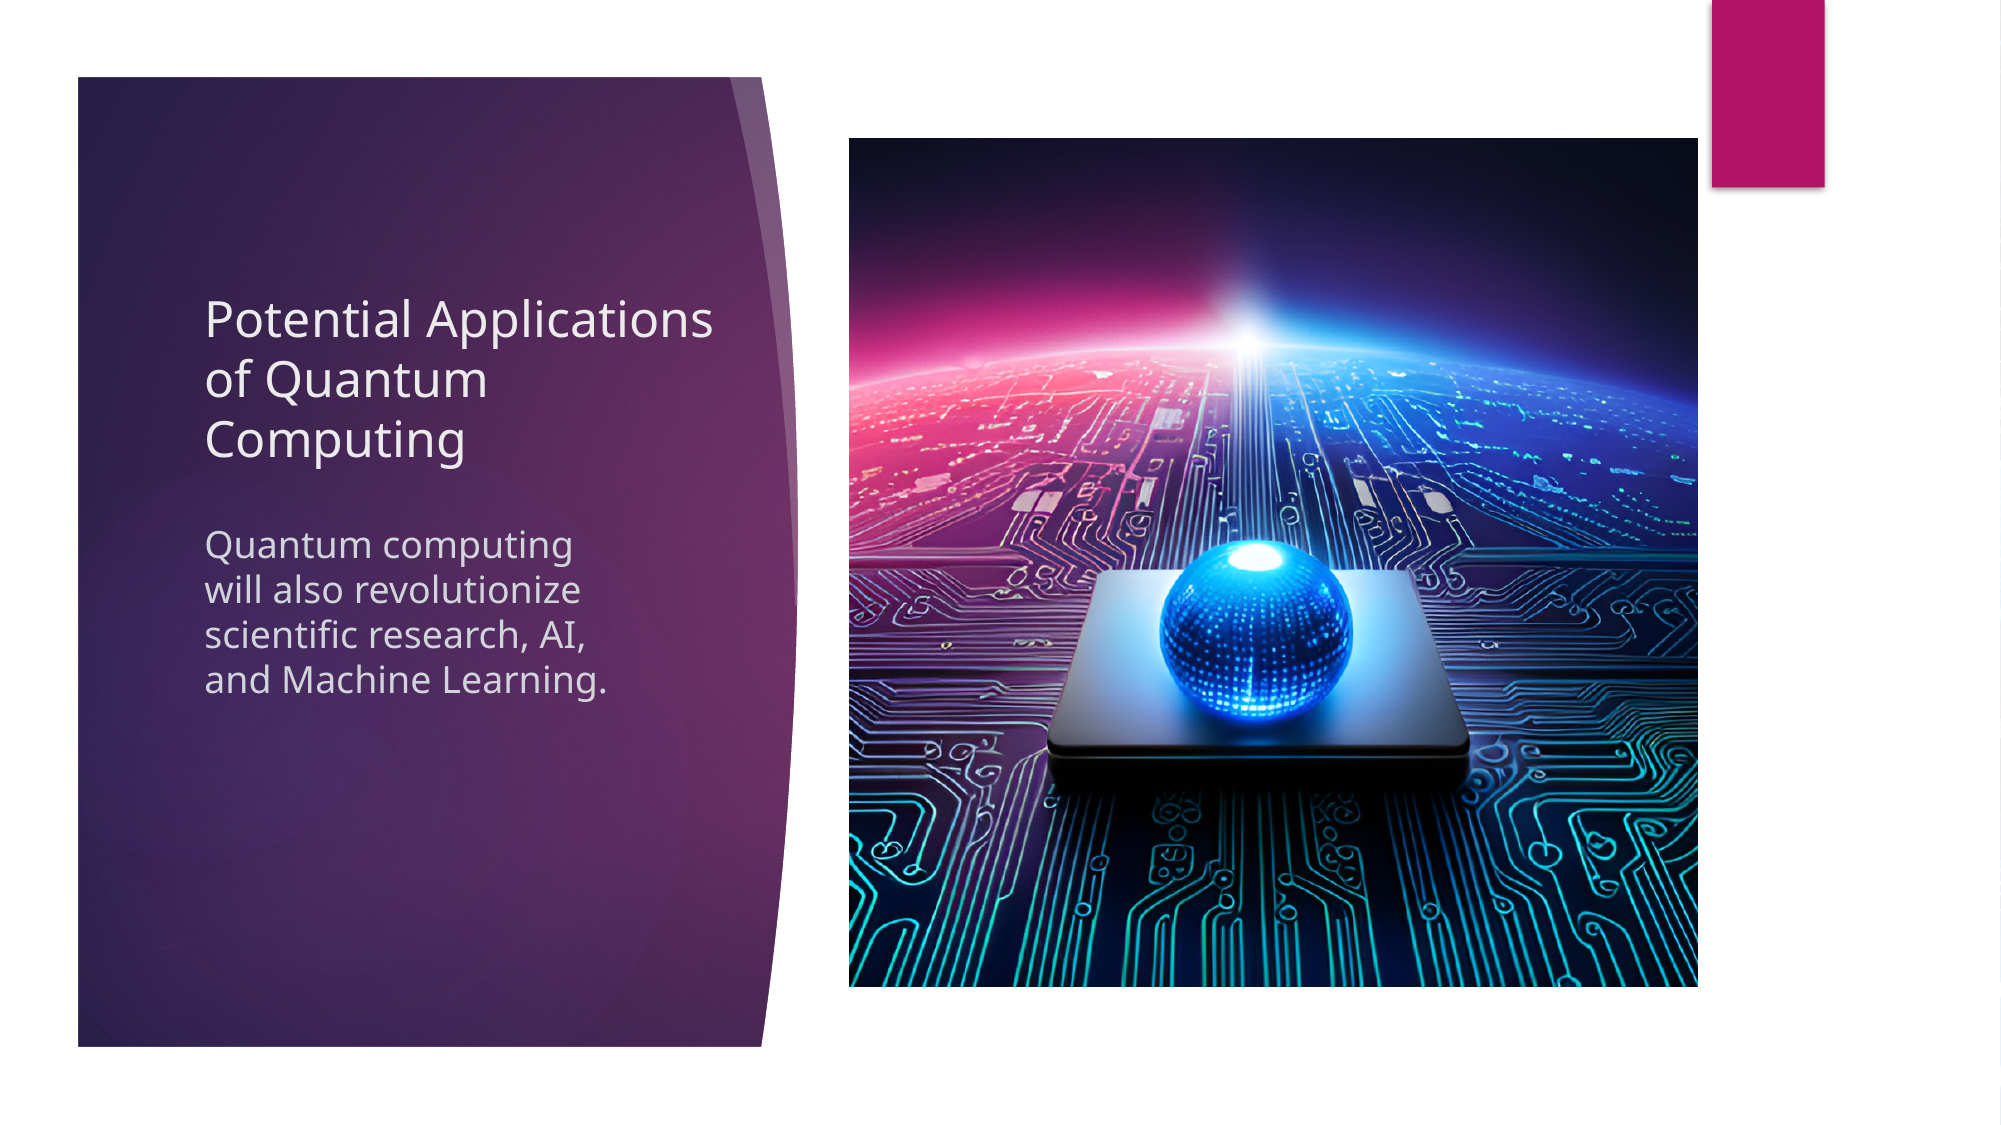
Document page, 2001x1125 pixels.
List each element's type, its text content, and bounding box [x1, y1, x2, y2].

title Potential Applications of Quantum Computing [189, 212, 744, 475]
list Quantum computing will also revolutionize scientific research, AI, and Machine Learning. [189, 513, 648, 989]
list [849, 138, 1698, 987]
